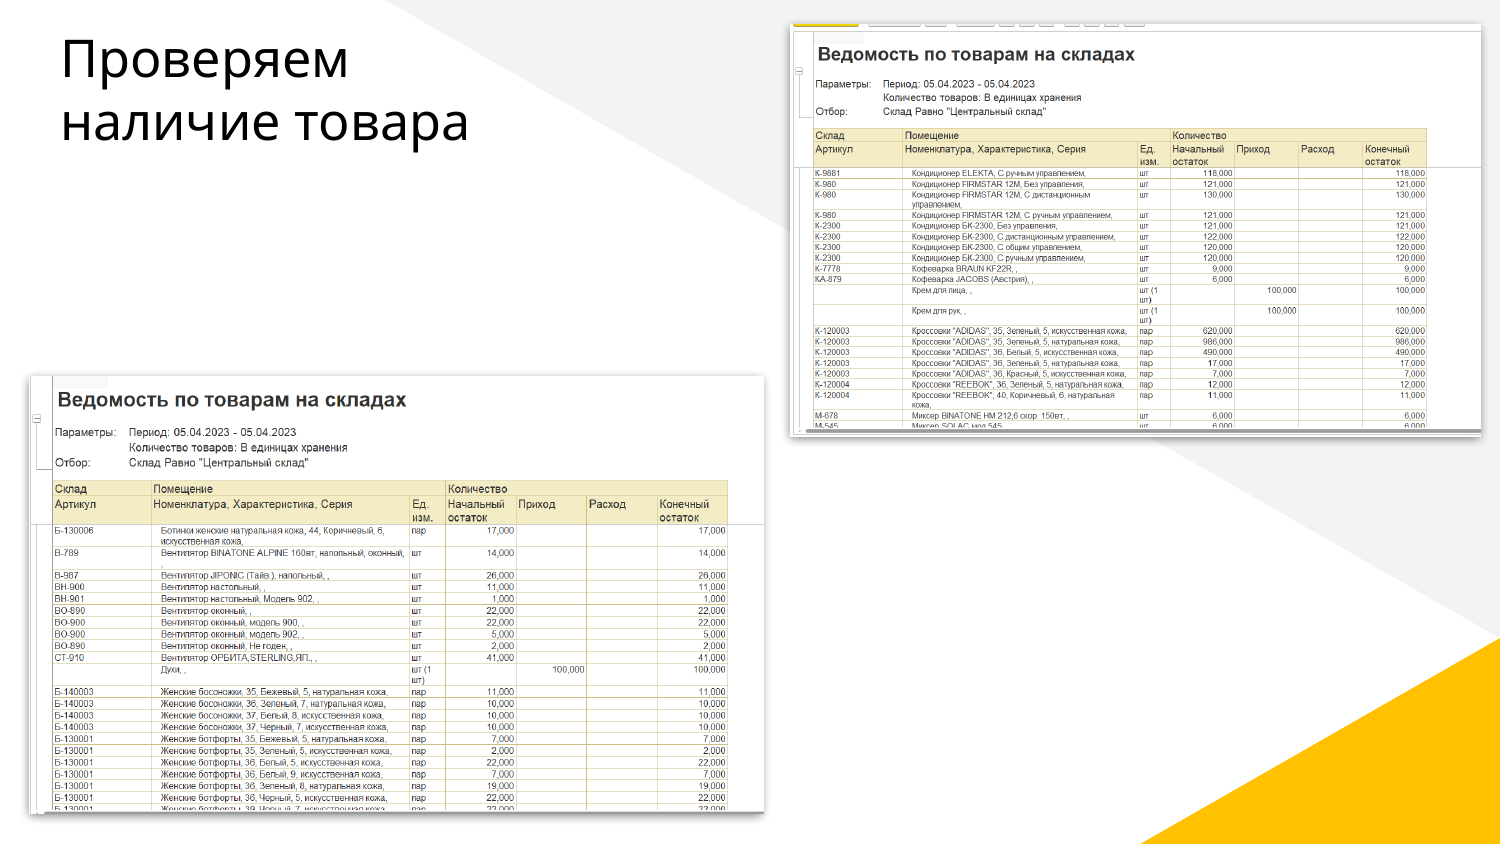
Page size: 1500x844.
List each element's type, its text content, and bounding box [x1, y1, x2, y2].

picture [29, 376, 764, 814]
picture [790, 24, 1481, 437]
title Проверяем наличие товара [45, 10, 554, 173]
